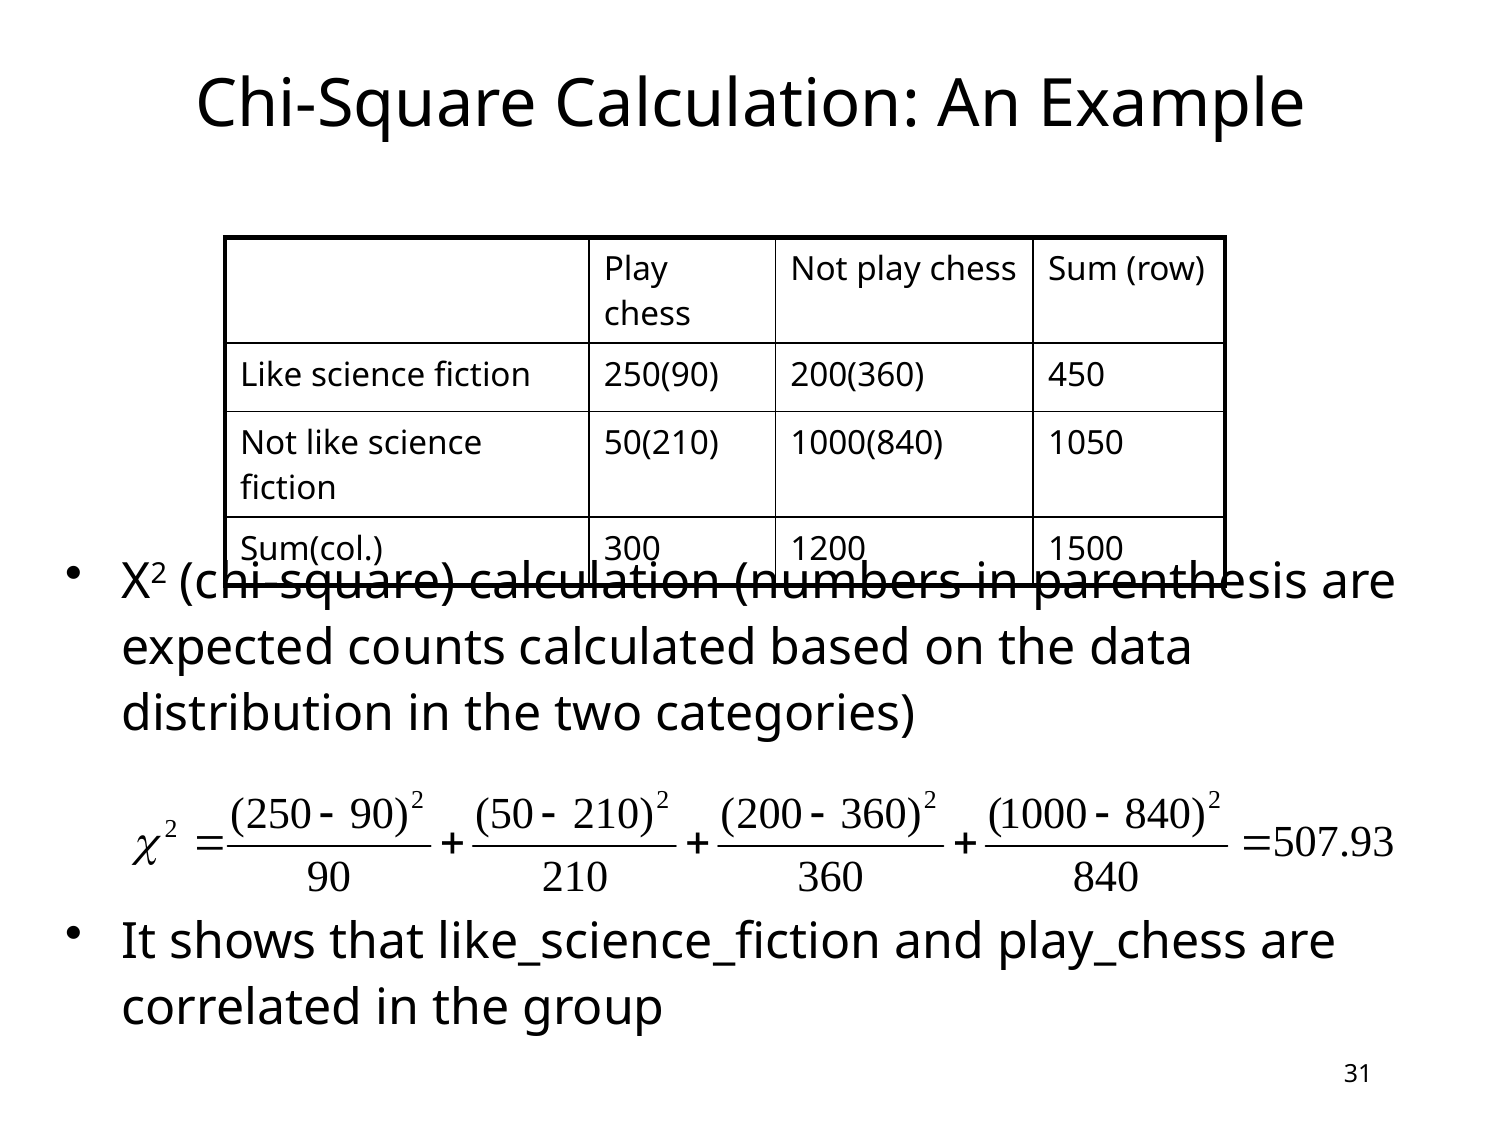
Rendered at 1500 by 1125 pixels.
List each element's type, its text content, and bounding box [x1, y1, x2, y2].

table_cell 300 [590, 518, 775, 583]
table_cell 1500 [1034, 518, 1223, 583]
table_cell 50(210) [590, 412, 775, 516]
table_header Sum (row) [1034, 240, 1223, 342]
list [124, 778, 1401, 902]
slide_number 31 [1074, 1063, 1388, 1101]
table_header Play chess [590, 240, 775, 342]
table_cell 1000(840) [776, 412, 1032, 516]
table_cell 1050 [1034, 412, 1223, 516]
title Chi-Square Calculation: An Example [112, 50, 1391, 150]
table_cell 450 [1034, 344, 1223, 411]
table_header Not play chess [776, 240, 1032, 342]
table_cell Not like science fiction [227, 412, 588, 516]
table_header [227, 240, 588, 342]
table_cell Like science fiction [227, 344, 588, 411]
list Χ2 (chi-square) calculation (numbers in parenthesis are expected counts calculated based on the data distribution in the two categories) It shows that like_science_fiction and play_chess are correlated in the group [50, 237, 1450, 1063]
table_cell 250(90) [590, 344, 775, 411]
table_cell 1200 [776, 518, 1032, 583]
table_cell 200(360) [776, 344, 1032, 411]
table_cell Sum(col.) [227, 518, 588, 583]
